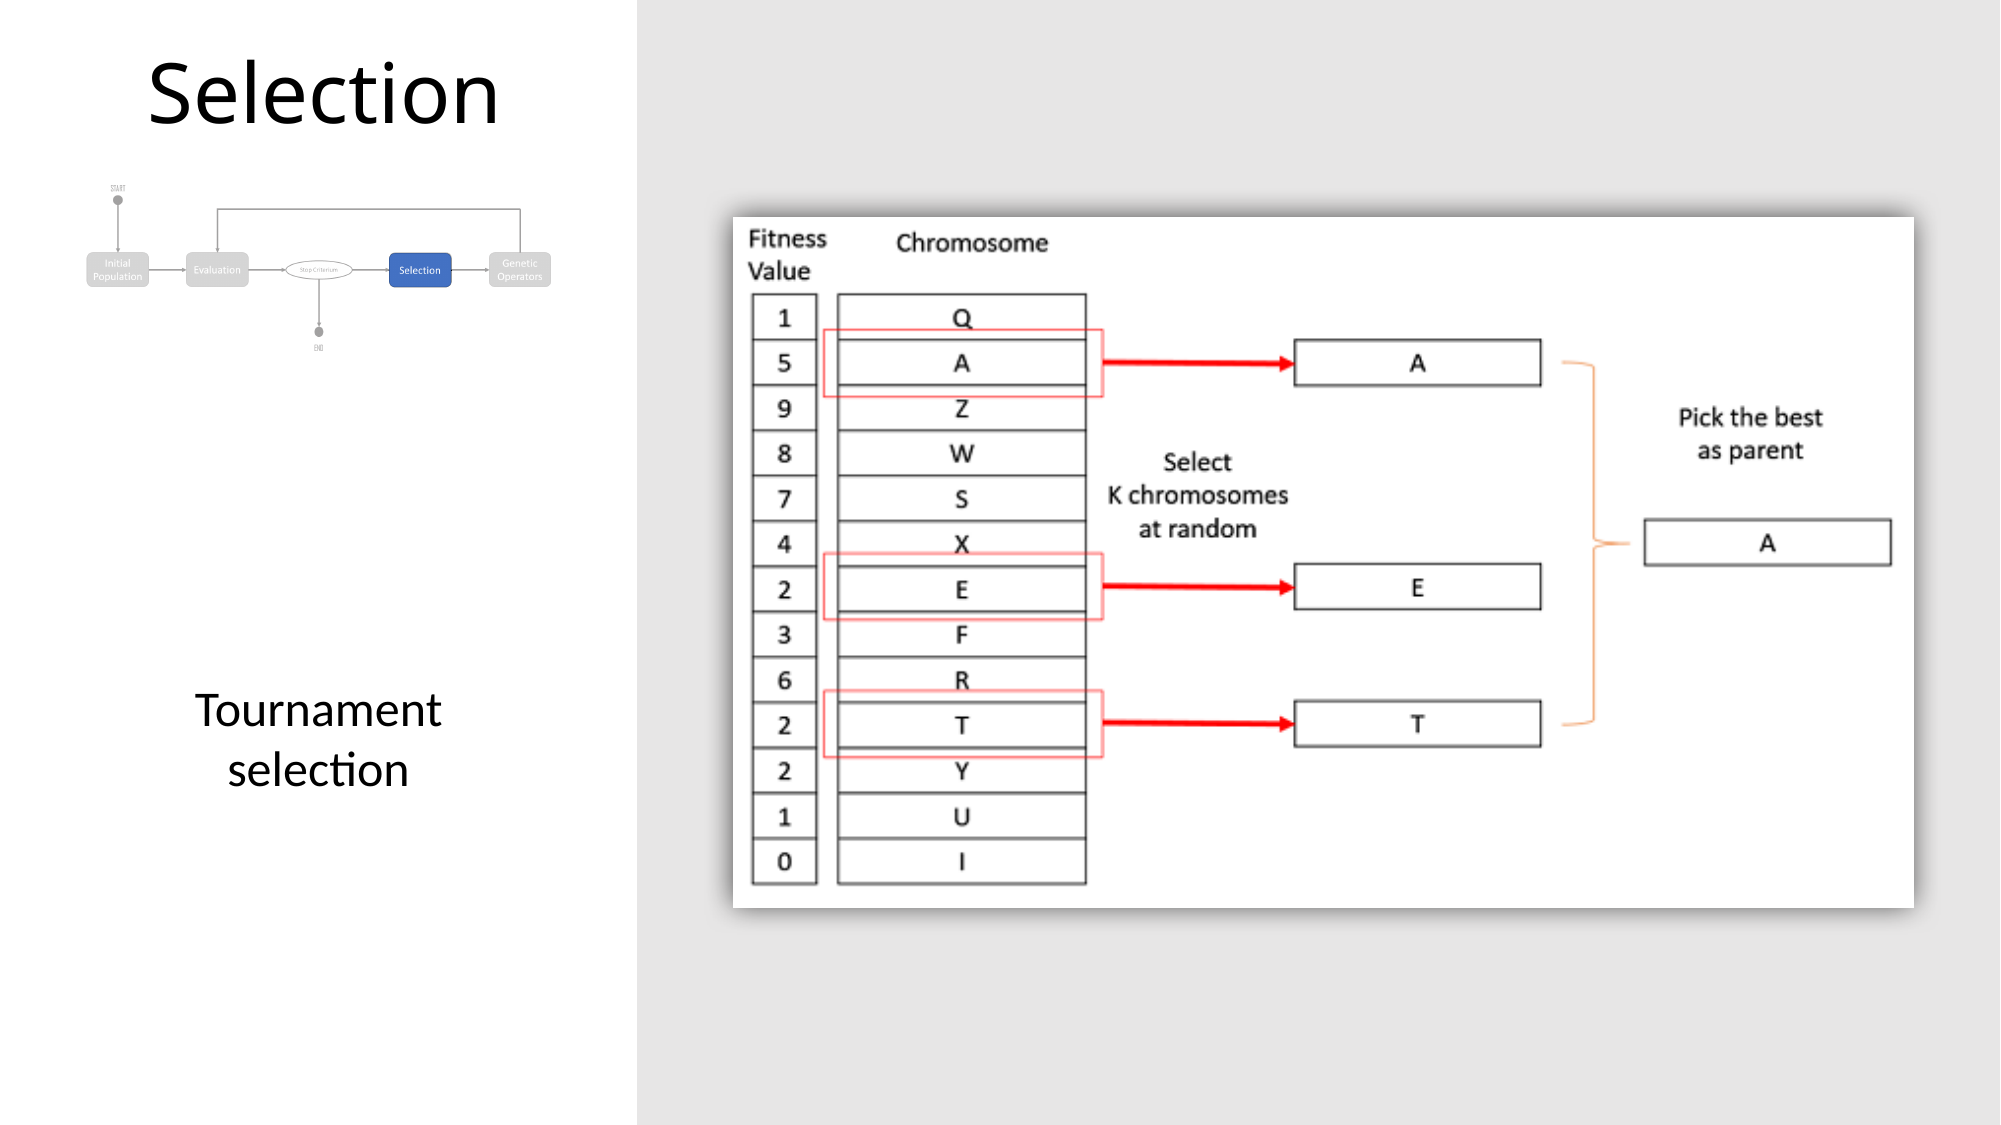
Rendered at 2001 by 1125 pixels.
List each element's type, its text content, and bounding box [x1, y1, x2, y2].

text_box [86, 180, 551, 358]
text_box Tournament selection [120, 669, 517, 805]
text_box [636, 0, 2000, 1125]
text_box Selection [2, 32, 636, 148]
picture [733, 217, 1914, 908]
